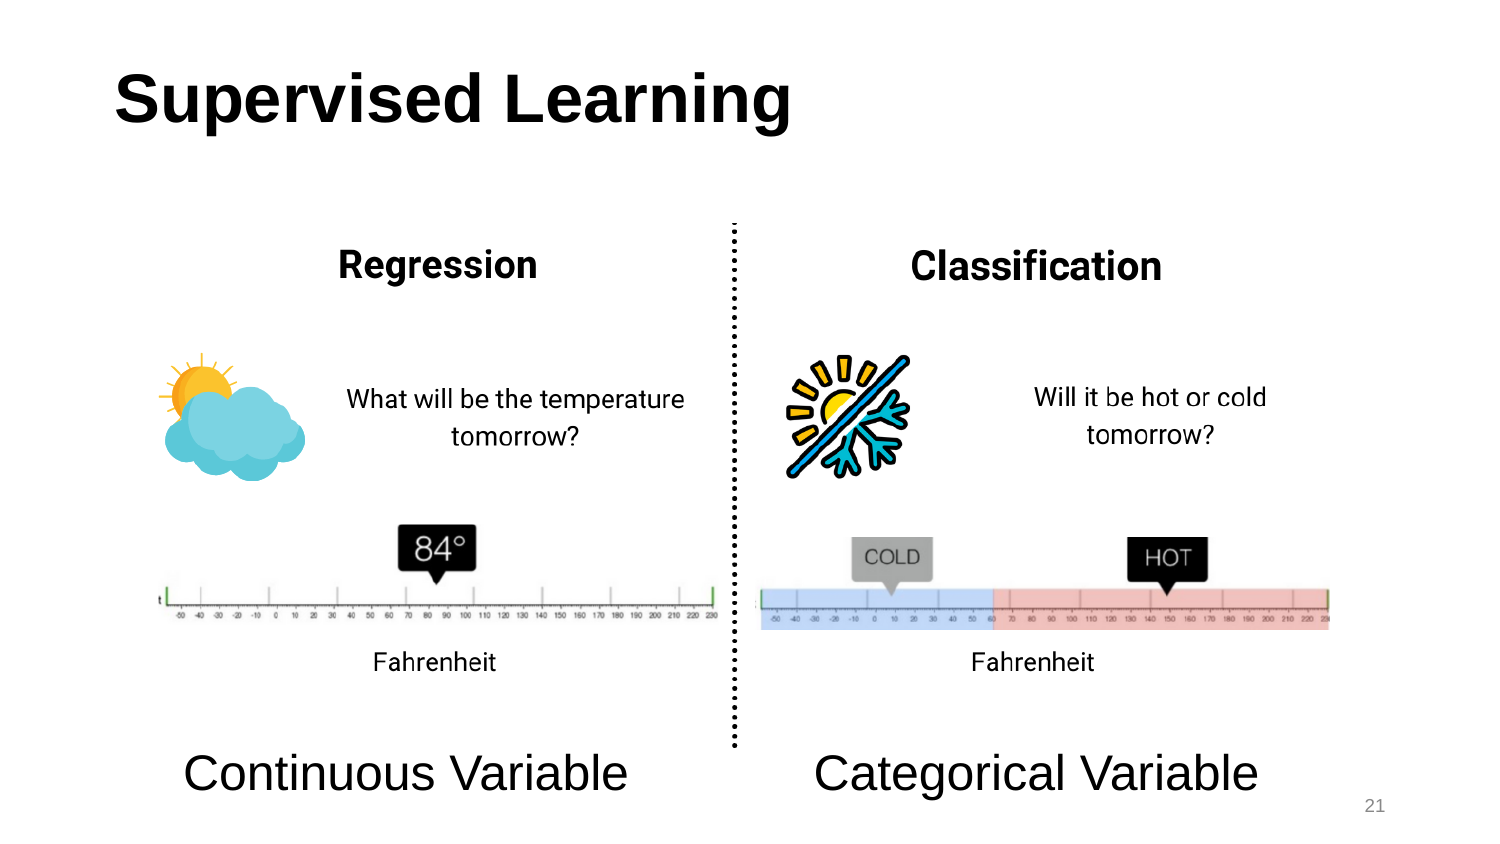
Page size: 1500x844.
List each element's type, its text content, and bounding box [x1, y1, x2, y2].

text_box Categorical Variable [802, 775, 1317, 807]
slide_number 21 [1059, 782, 1397, 827]
text_box Continuous Variable [171, 775, 686, 807]
title Supervised Learning [103, 36, 1432, 164]
picture [123, 223, 1341, 767]
